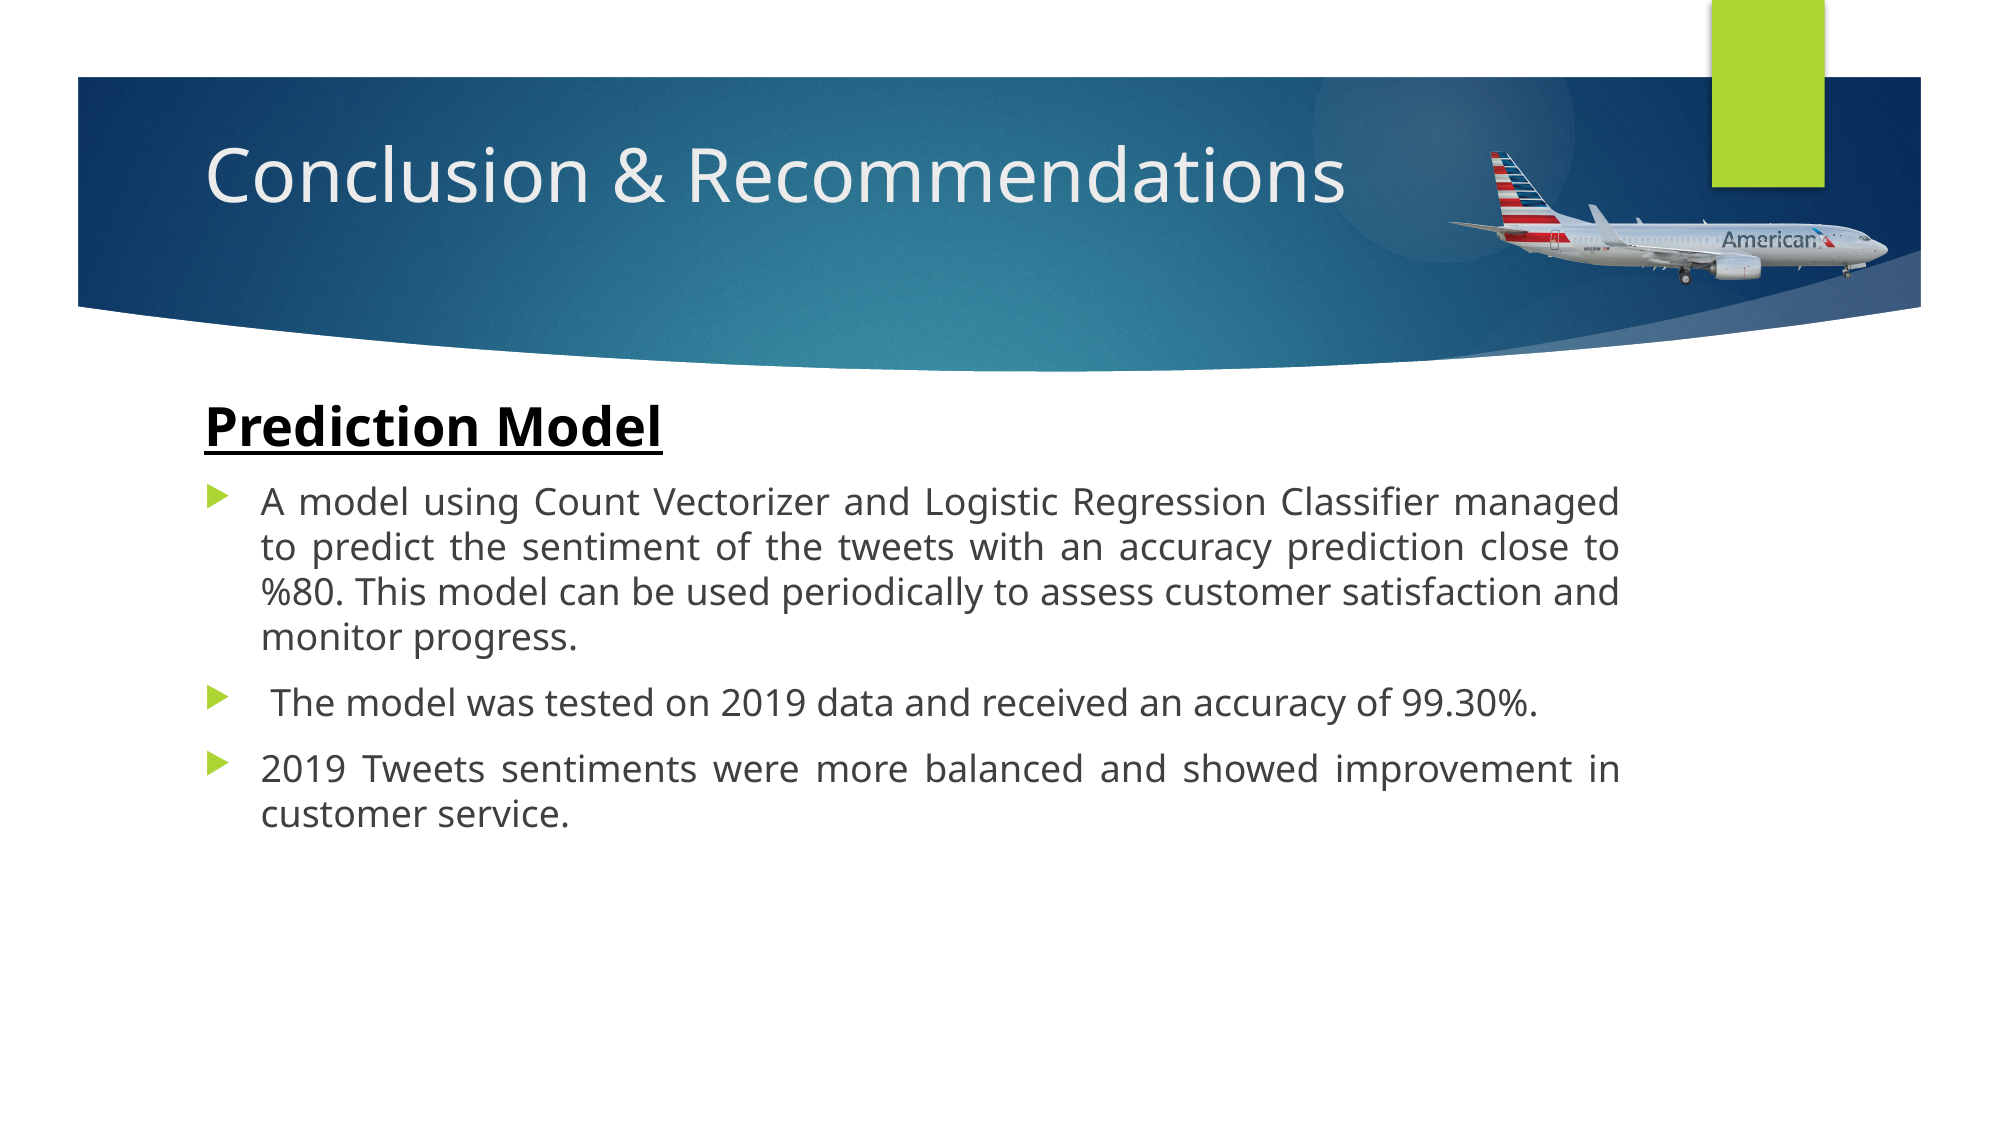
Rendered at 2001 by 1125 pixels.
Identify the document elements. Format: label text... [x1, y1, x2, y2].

list Prediction Model A model using Count Vectorizer and Logistic Regression Classifier managed to predict the sentiment of the tweets with an accuracy prediction close to %80. This model can be used periodically to assess customer satisfaction and monitor progress. The model was tested on 2019 data and received an accuracy of 99.30%. 2019 Tweets sentiments were more balanced and showed improvement in customer service. [189, 384, 1638, 1070]
picture [1446, 150, 1888, 285]
title Conclusion & Recommendations [189, 159, 1441, 276]
